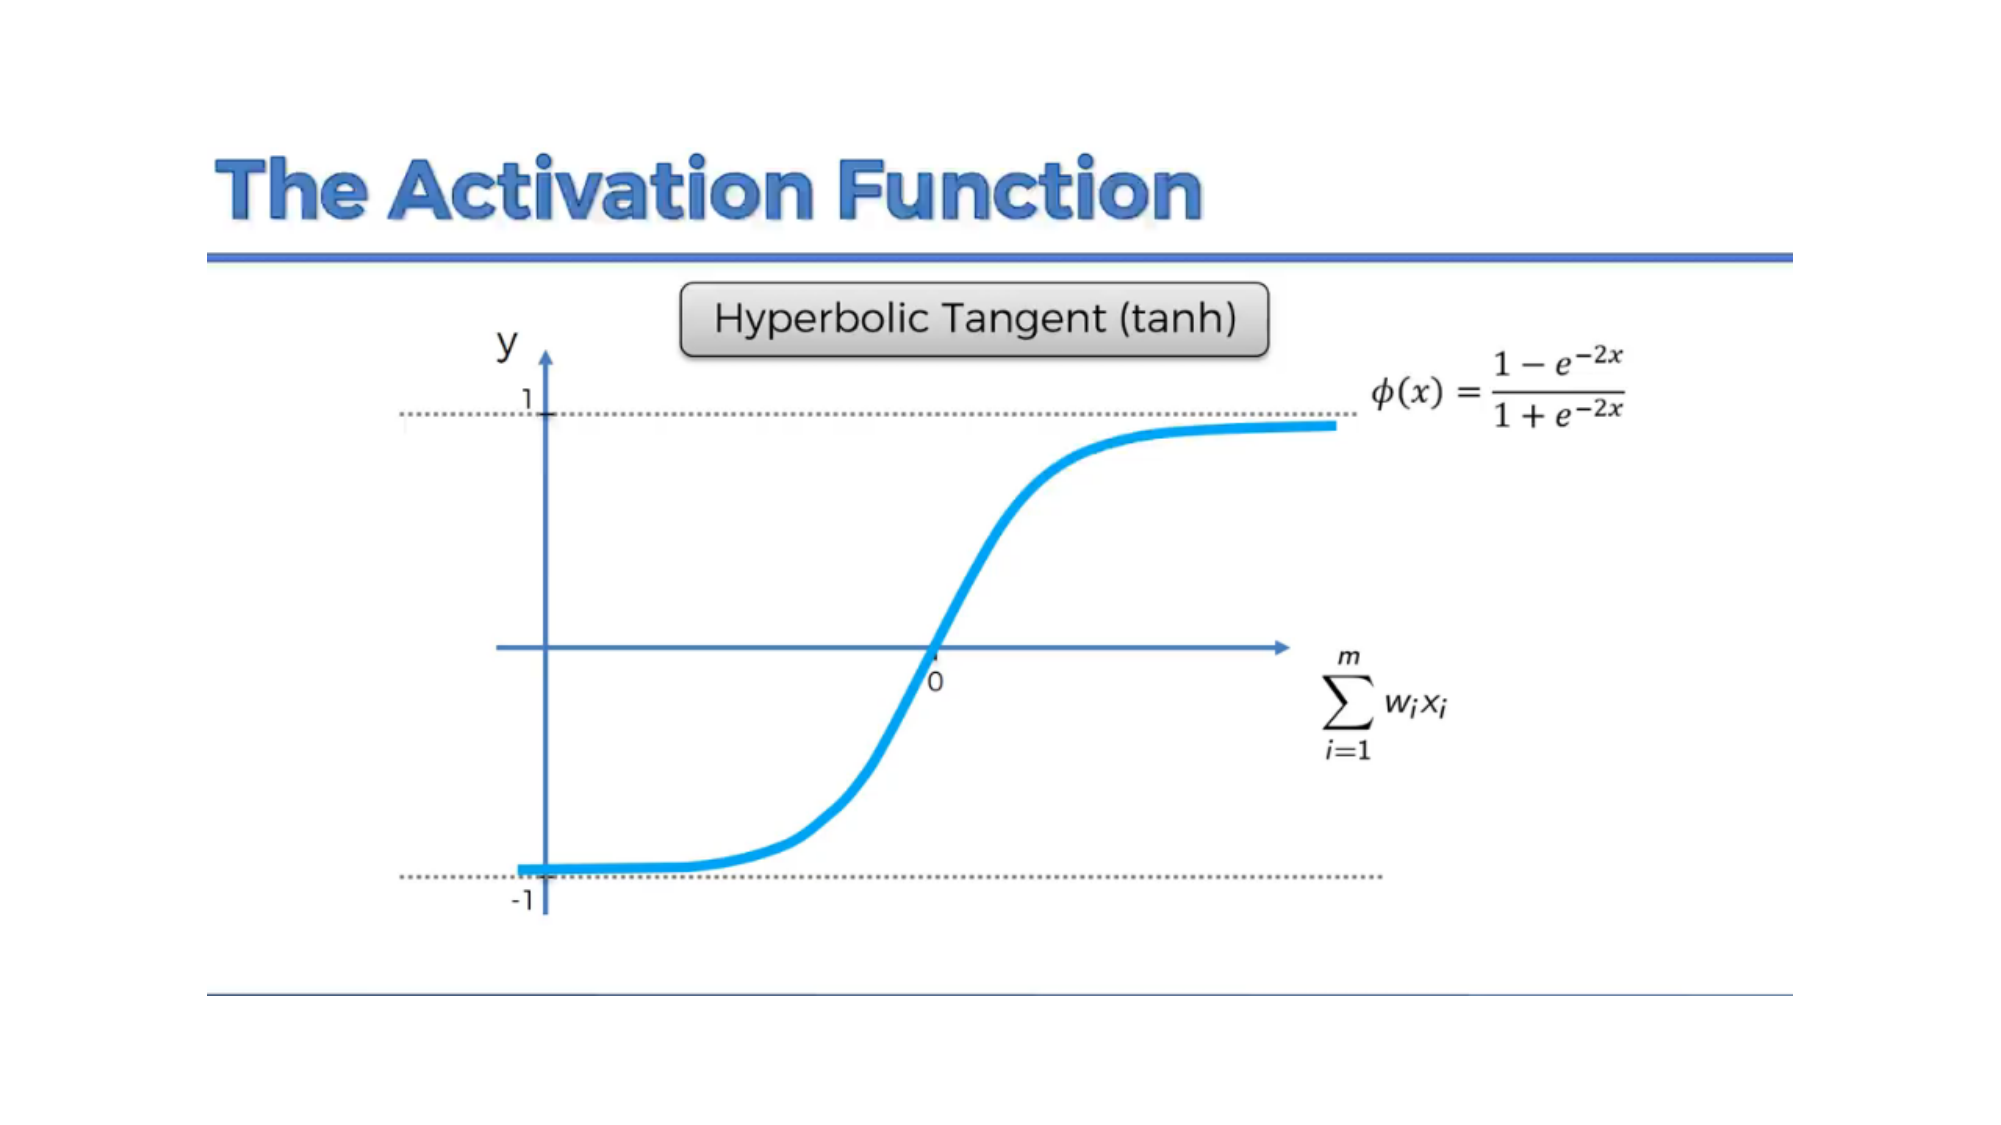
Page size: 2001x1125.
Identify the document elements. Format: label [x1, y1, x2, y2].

picture [207, 129, 1793, 996]
